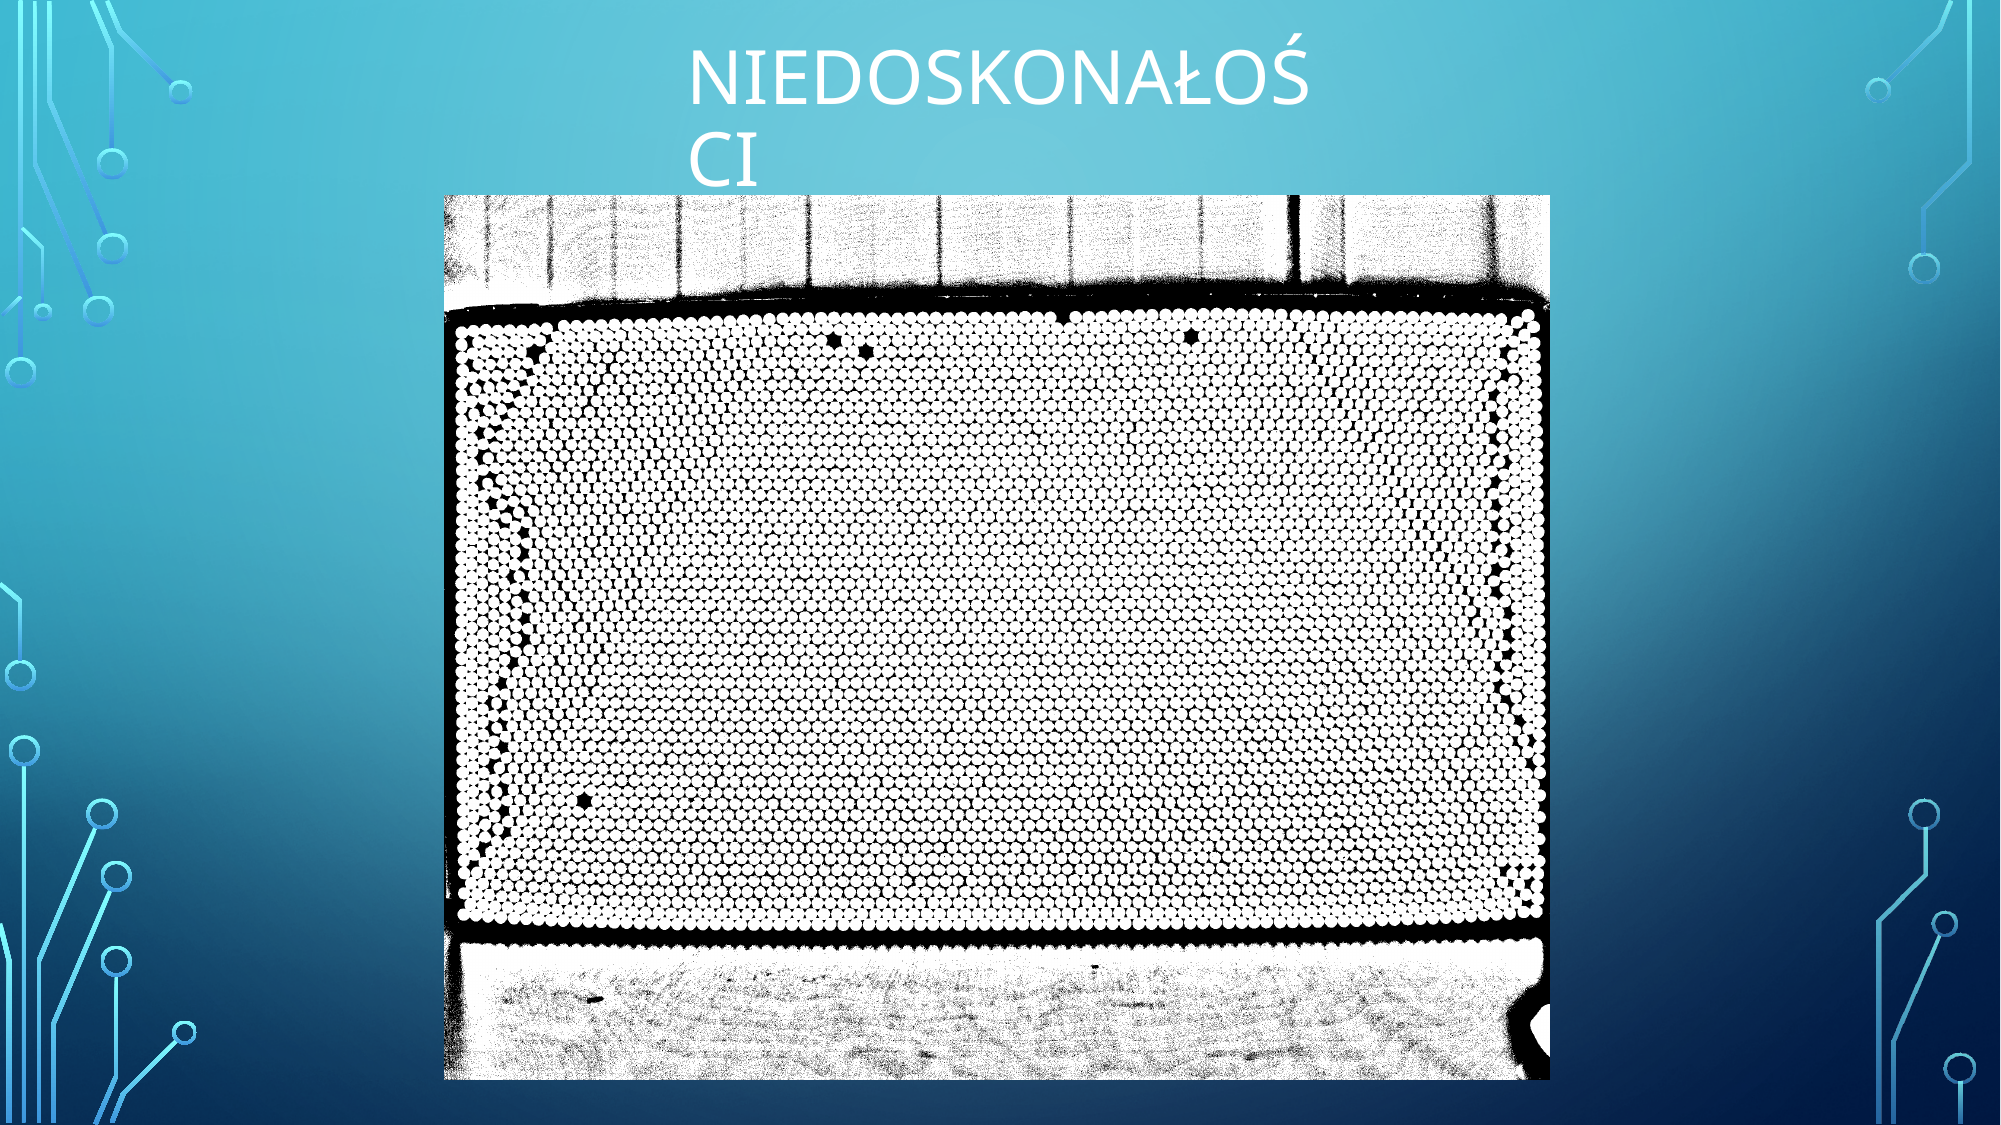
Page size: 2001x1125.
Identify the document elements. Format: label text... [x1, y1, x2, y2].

picture [444, 195, 1550, 1080]
title Niedoskonałości [671, 0, 1328, 195]
